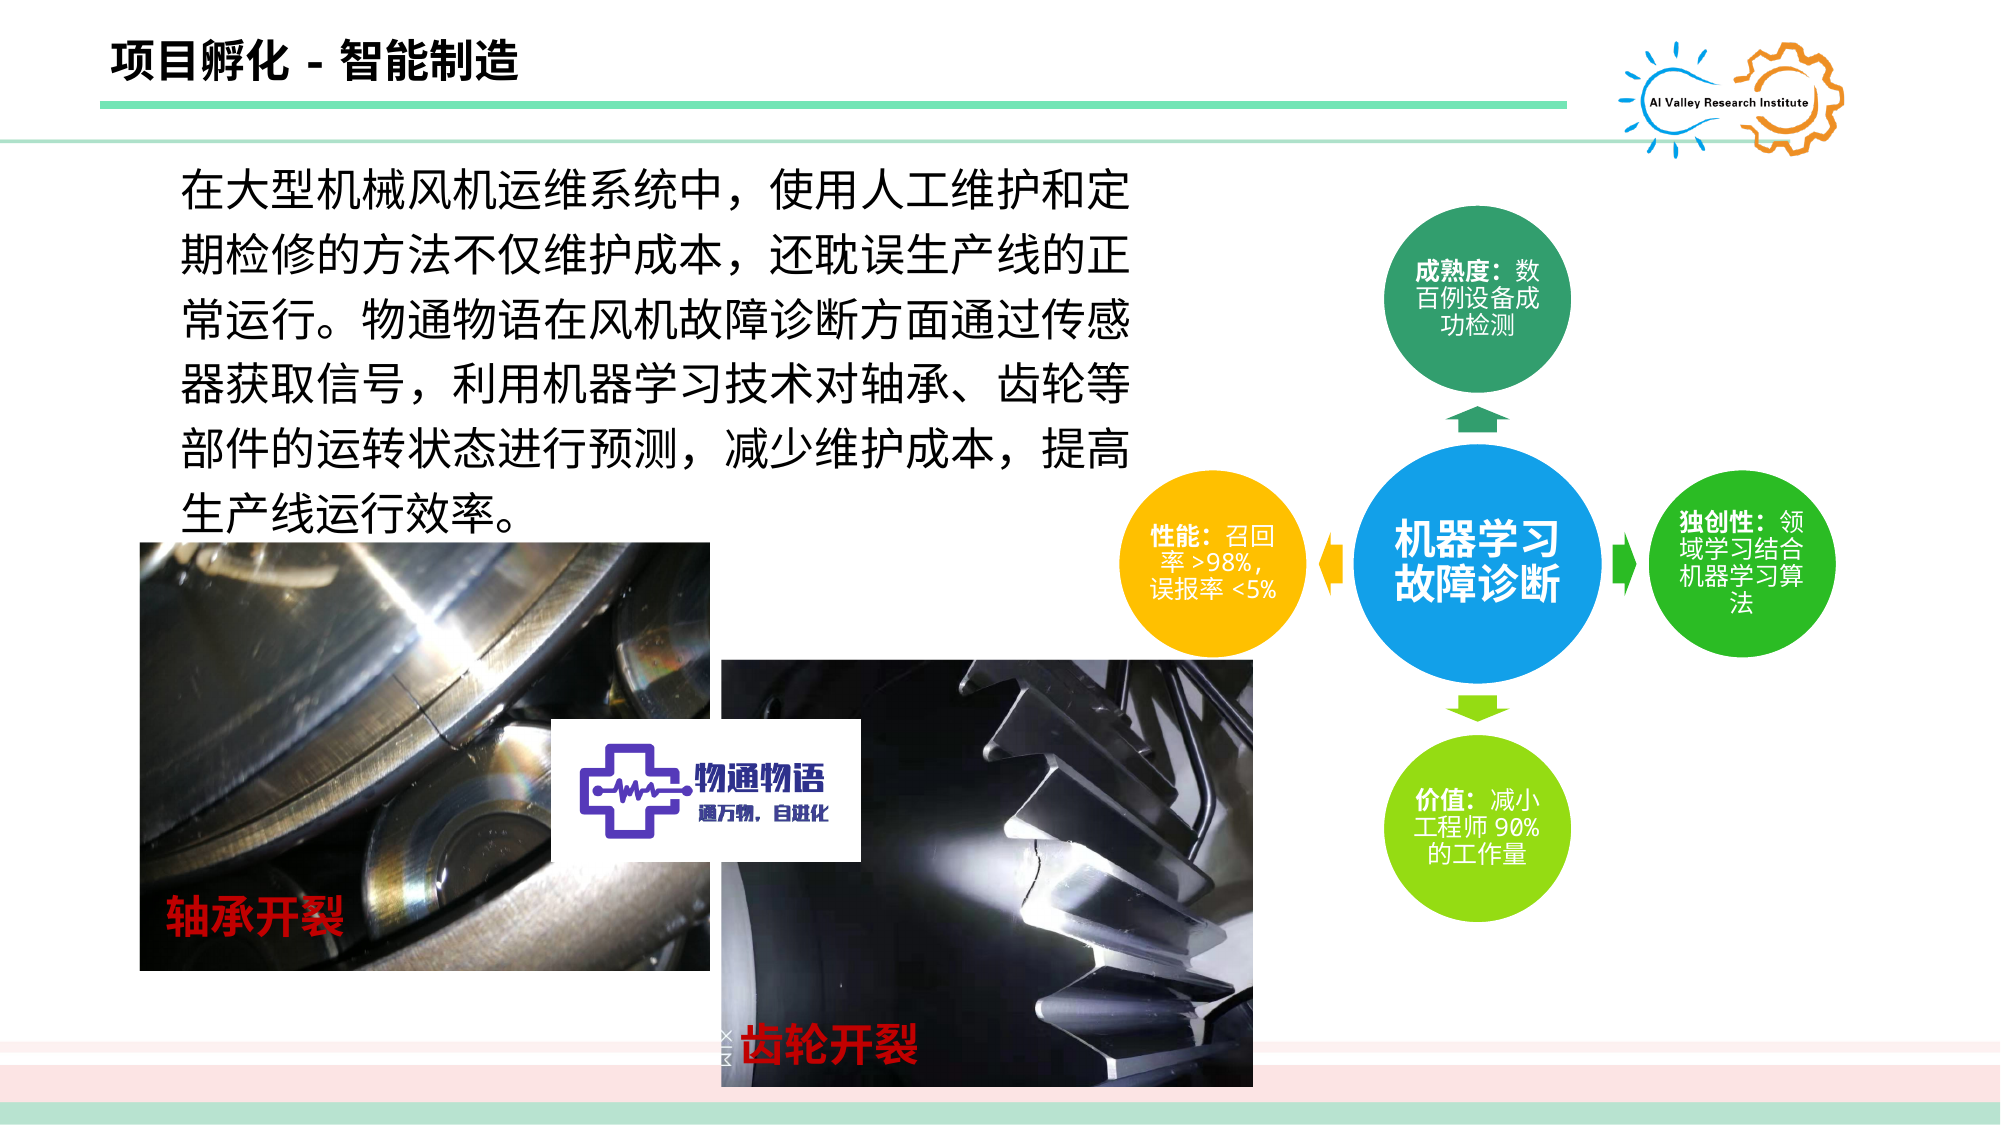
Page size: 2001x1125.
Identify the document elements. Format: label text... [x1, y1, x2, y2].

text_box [106, 542, 1253, 1087]
list 在大型机械风机运维系统中，使用人工维护和定期检修的方法不仅维护成本，还耽误生产线的正常运行。物通物语在风机故障诊断方面通过传感器获取信号，利用机器学习技术对轴承、齿轮等部件的运转状态进行预测，减少维护成本，提高生产线运行效率。 [127, 143, 1147, 542]
picture [0, 0, 2001, 1125]
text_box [962, 204, 1993, 924]
text_box 项目孵化-智能制造 [96, 25, 535, 95]
